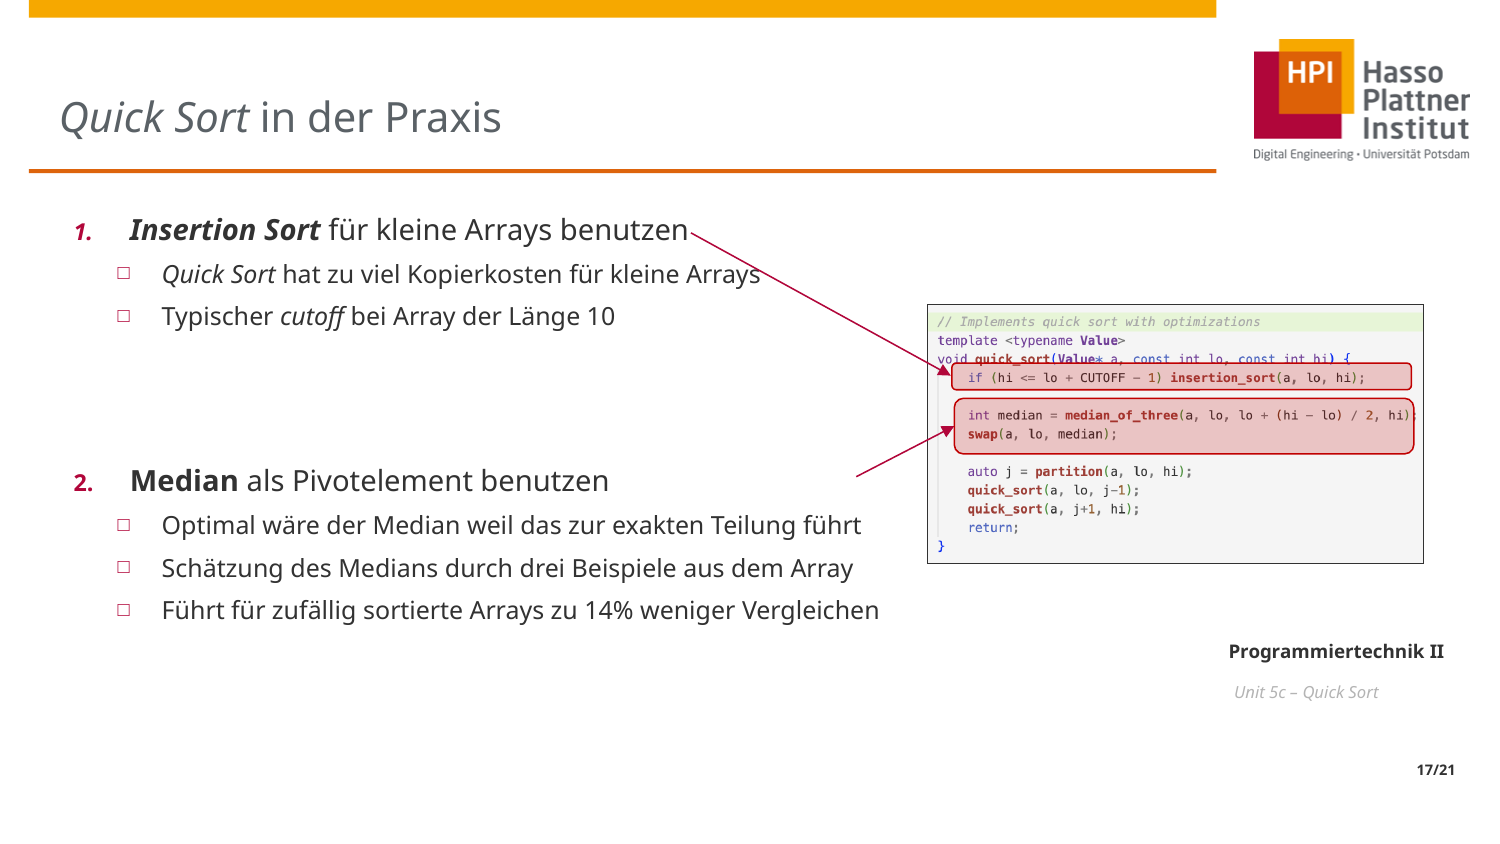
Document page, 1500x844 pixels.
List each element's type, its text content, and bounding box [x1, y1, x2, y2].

title Quick Sort in der Praxis [58, 17, 1187, 170]
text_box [855, 425, 955, 477]
list Insertion Sort für kleine Arrays benutzen Quick Sort hat zu viel Kopierkosten für kleine Arrays Typischer cutoff bei Array der Länge 10 Median als Pivotelement benutzen Optimal wäre der Median weil das zur exakten Teilung führt Schätzung des Medians durch drei Beispiele aus dem Array Führt für zufällig sortierte Arrays zu 14% weniger Vergleichen [58, 203, 1187, 788]
picture [1254, 39, 1470, 161]
picture [926, 303, 1424, 564]
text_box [690, 232, 951, 376]
